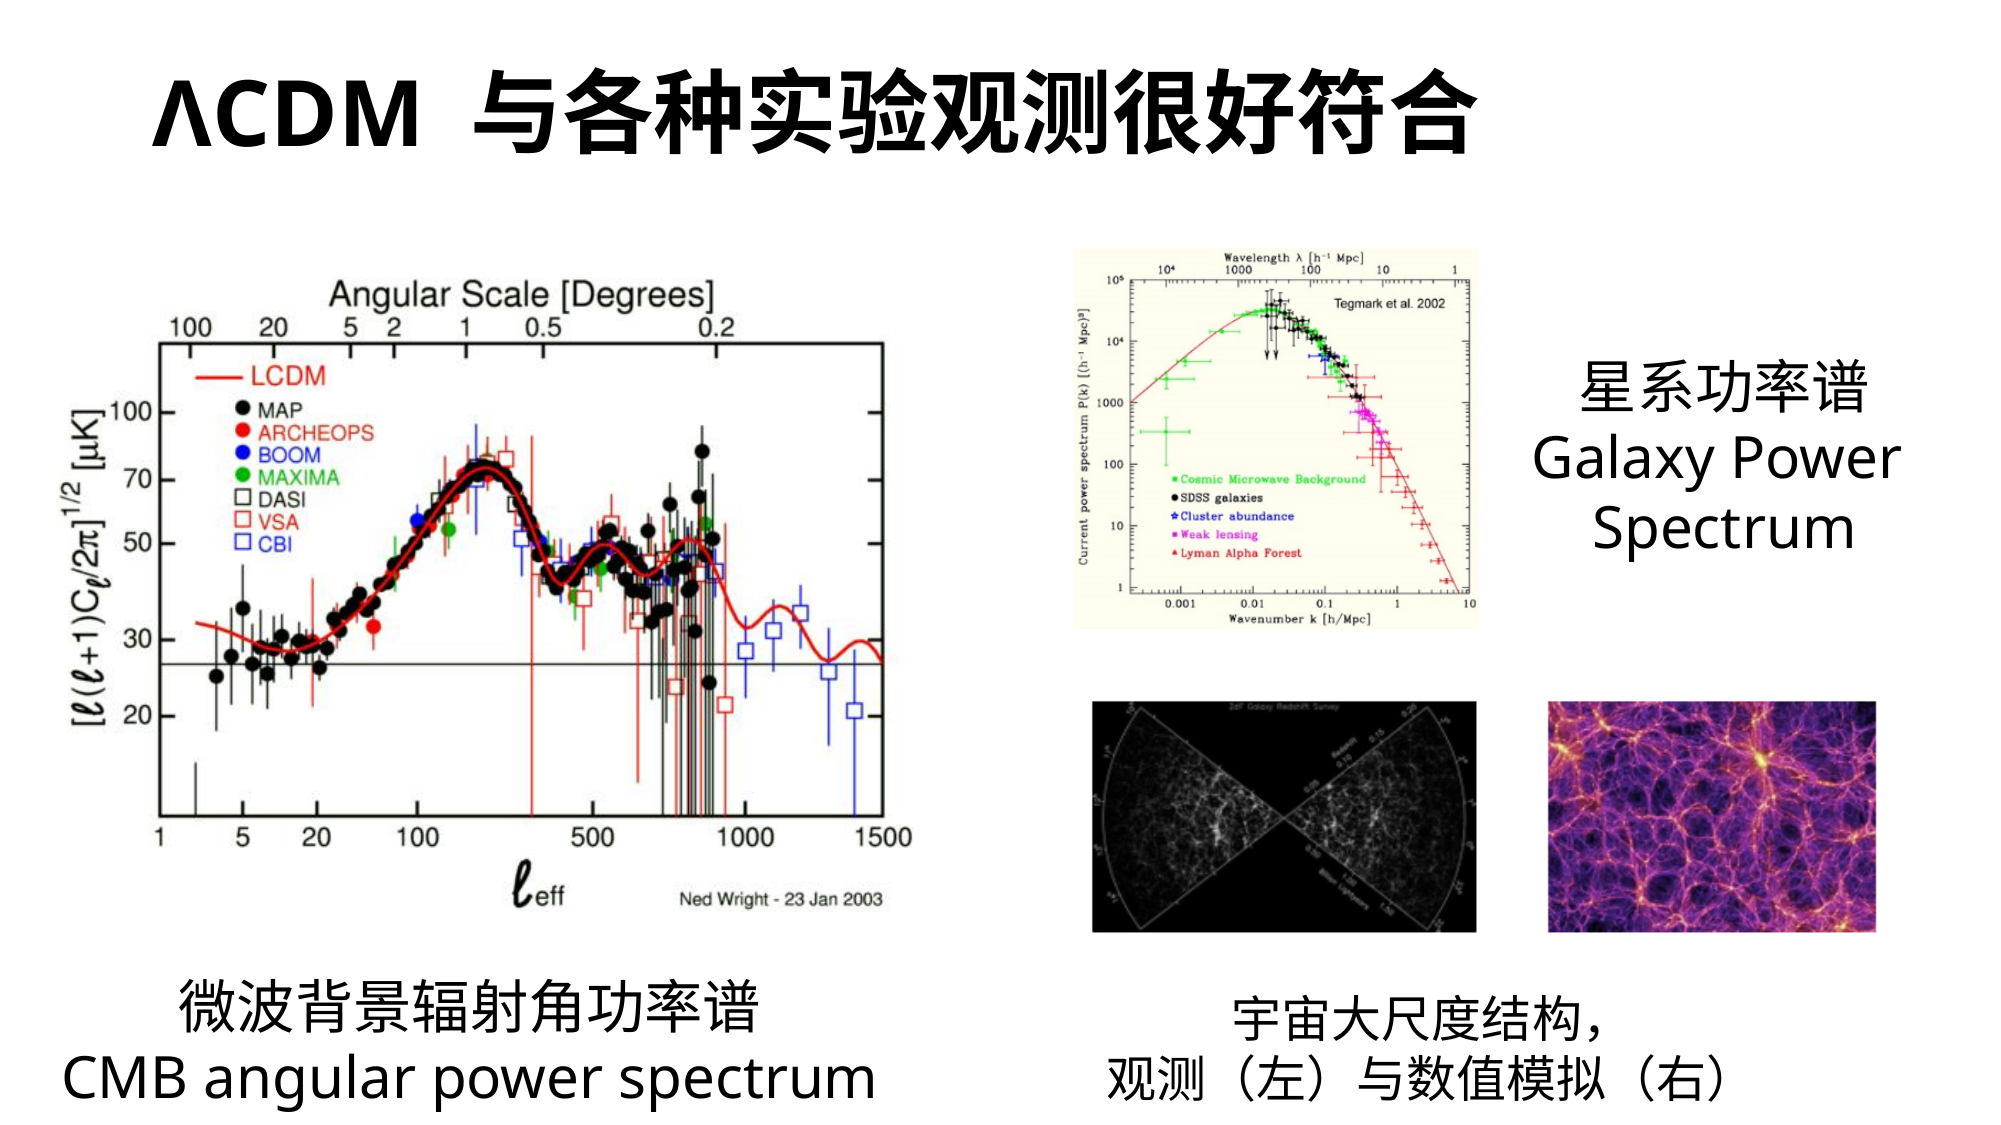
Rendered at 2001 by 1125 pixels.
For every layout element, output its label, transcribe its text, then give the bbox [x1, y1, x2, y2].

picture [57, 277, 915, 912]
picture [1073, 248, 1479, 629]
text_box 星系功率谱 Galaxy Power Spectrum [1516, 343, 1933, 568]
text_box 宇宙大尺度结构， 观测（左）与数值模拟（右） [1091, 980, 1772, 1116]
text_box ΛCDM 与各种实验观测很好符合 [137, 59, 1922, 278]
text_box 微波背景辐射角功率谱 CMB angular power spectrum [46, 962, 894, 1118]
picture [1067, 664, 1890, 955]
